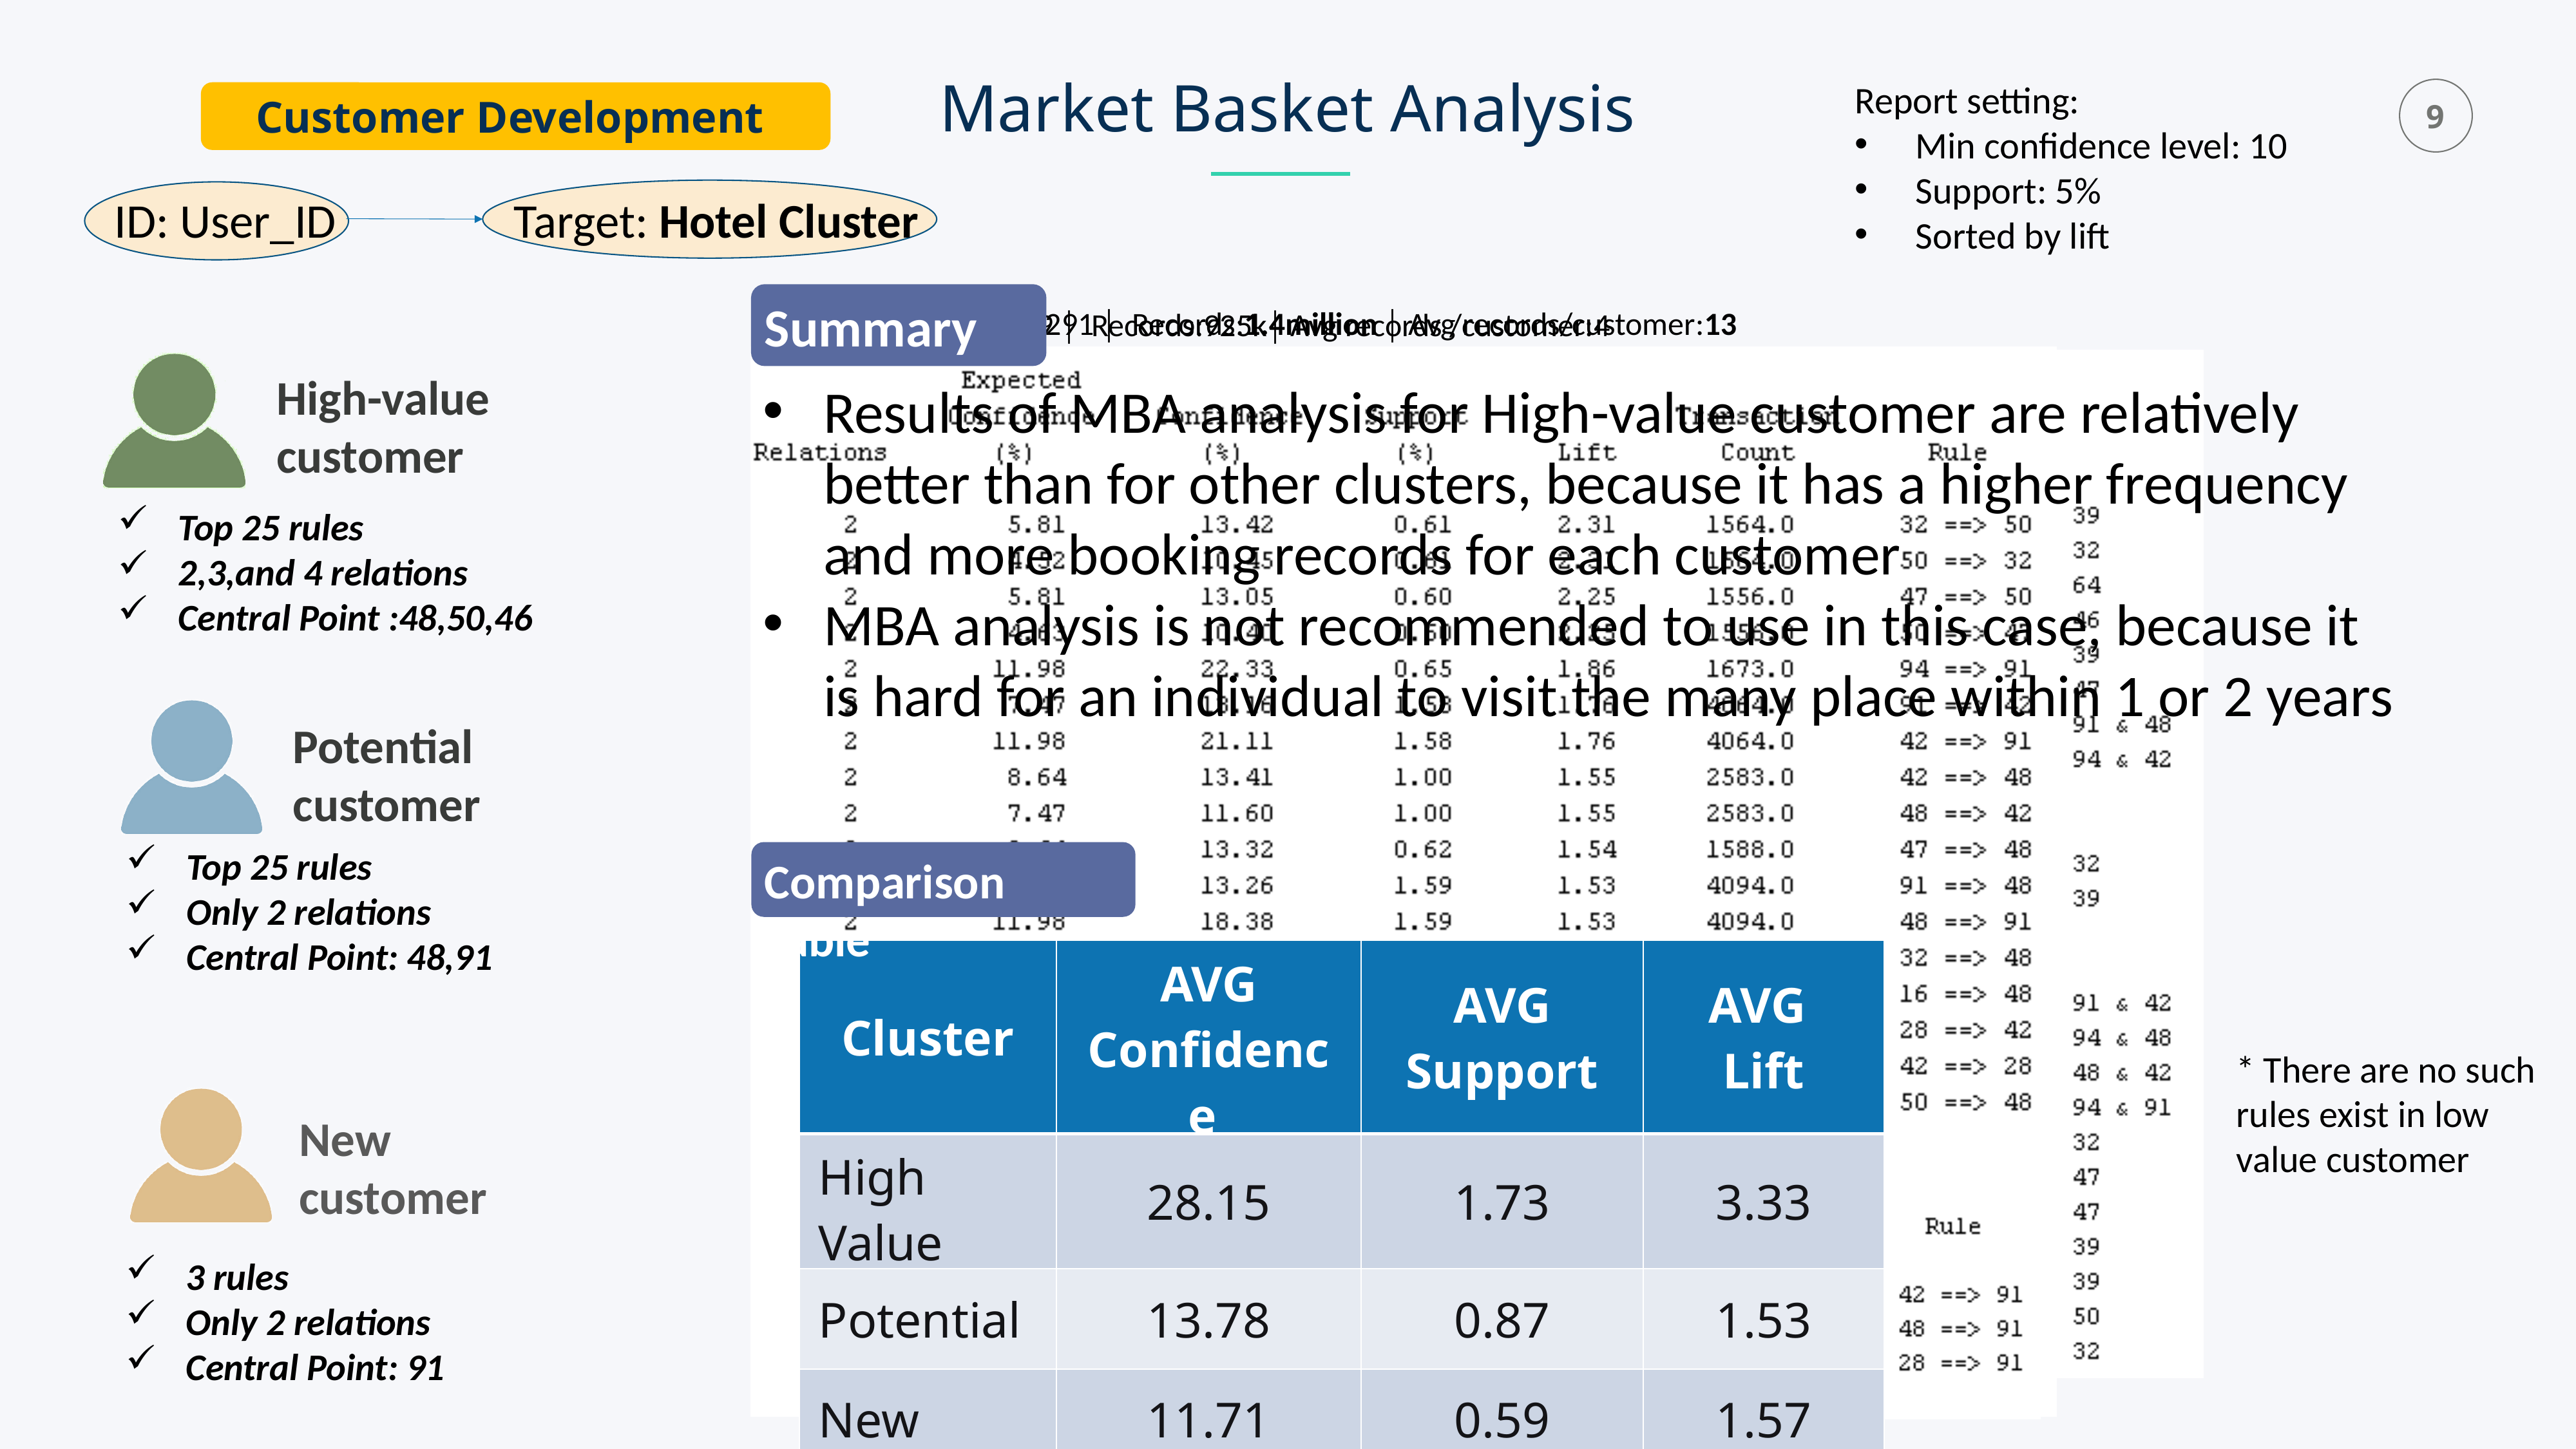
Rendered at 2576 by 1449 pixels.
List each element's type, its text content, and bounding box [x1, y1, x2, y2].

text_box Report setting: Min confidence level: 10 Support: 5% Sorted by lift [1846, 71, 2298, 261]
text_box Market Basket Analysis [930, 71, 1646, 151]
text_box Results of MBA analysis for High-value customer are relatively better than for other clusters, because it has a higher frequency and more booking records for each customer MBA analysis is not recommended to use in this case, because it is hard for an individual to visit the many place within 1 or 2 years [2204, 369, 2409, 733]
table_cell 1.57 [1644, 1419, 1884, 1449]
text_box Summary [750, 284, 1047, 299]
text_box Customer Development [200, 82, 831, 150]
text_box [750, 299, 2057, 1417]
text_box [84, 180, 983, 260]
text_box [114, 696, 545, 984]
text_box * There are no such rules exist in low value customer [2226, 1040, 2564, 1185]
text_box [790, 1044, 2041, 1419]
table_cell 0.59 [1362, 1419, 1643, 1449]
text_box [114, 1084, 505, 1394]
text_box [790, 298, 2204, 1378]
table_cell 11.71 [1057, 1419, 1360, 1449]
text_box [103, 350, 562, 645]
table_cell New [800, 1419, 1056, 1449]
